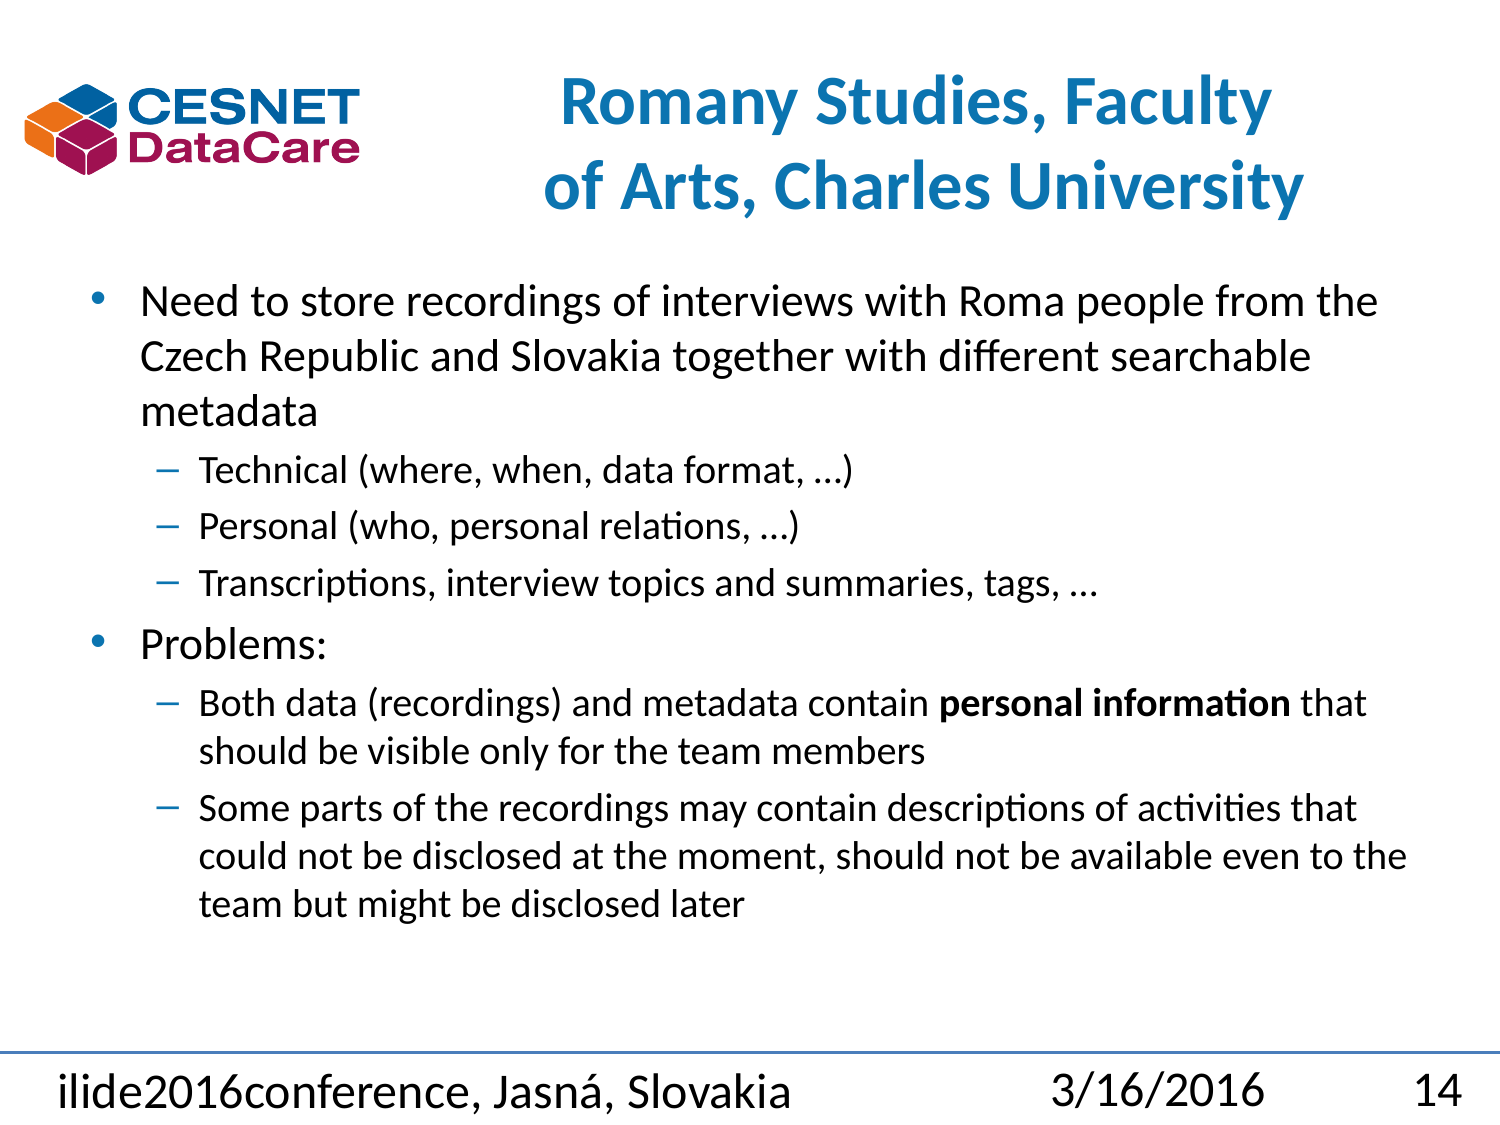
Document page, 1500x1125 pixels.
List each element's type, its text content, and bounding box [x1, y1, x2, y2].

picture [24, 83, 360, 176]
text_box [850, 1060, 1500, 1125]
list Need to store recordings of interviews with Roma people from the Czech Republic and Slovakia together with different searchable metadata Technical (where, when, data format, …) Personal (who, personal relations, …) Transcriptions, interview topics and summaries, tags, … Problems: Both data (recordings) and metadata contain personal information that should be visible only for the team members Some parts of the recordings may contain descriptions of activities that could not be disclosed at the moment, should not be available even to the team but might be disclosed later [75, 262, 1425, 938]
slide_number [1015, 1060, 1300, 1123]
slide_number 14 [1374, 1057, 1500, 1123]
title Romany Studies, Faculty of Arts, Charles University [425, 45, 1425, 233]
footer ilide2016conference, Jasná, Slovakia [0, 1059, 850, 1125]
